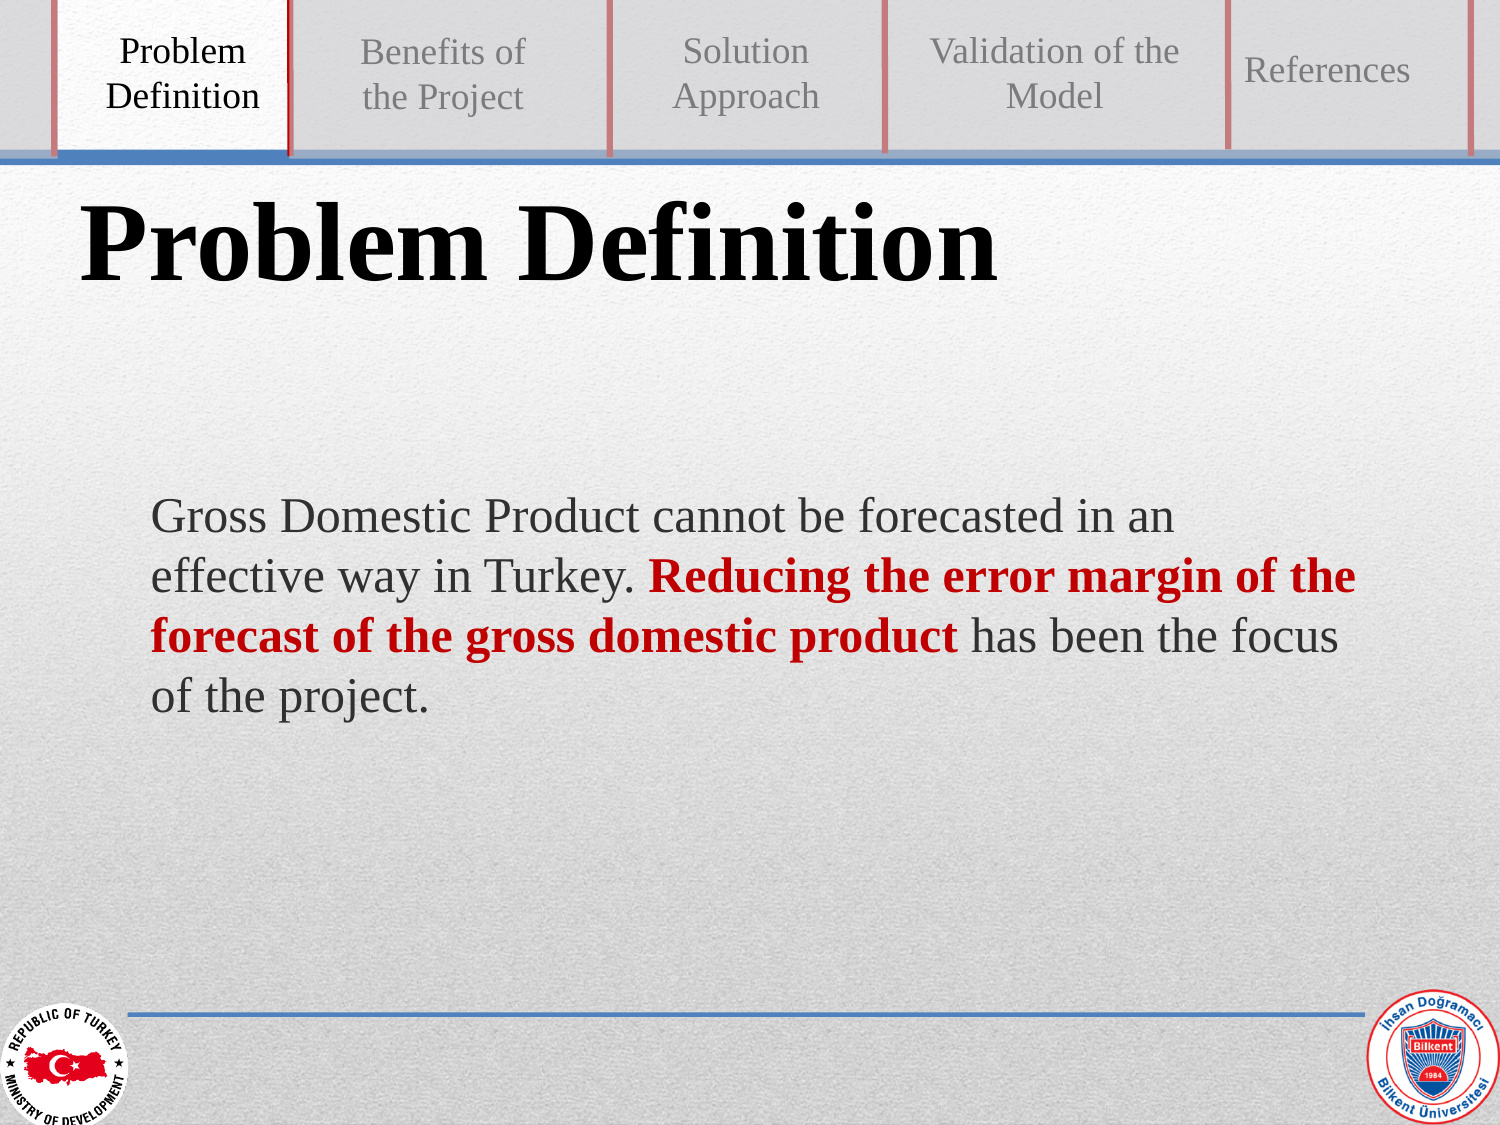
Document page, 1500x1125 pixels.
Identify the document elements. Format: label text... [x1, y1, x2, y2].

picture [0, 166, 1500, 1125]
text_box Gross Domestic Product cannot be forecasted in an effective way in Turkey. Reducing the error margin of the forecast of the gross domestic product has been the focus of the project. [135, 290, 1374, 929]
text_box Problem Definition [64, 160, 1022, 313]
picture [58, 0, 287, 149]
